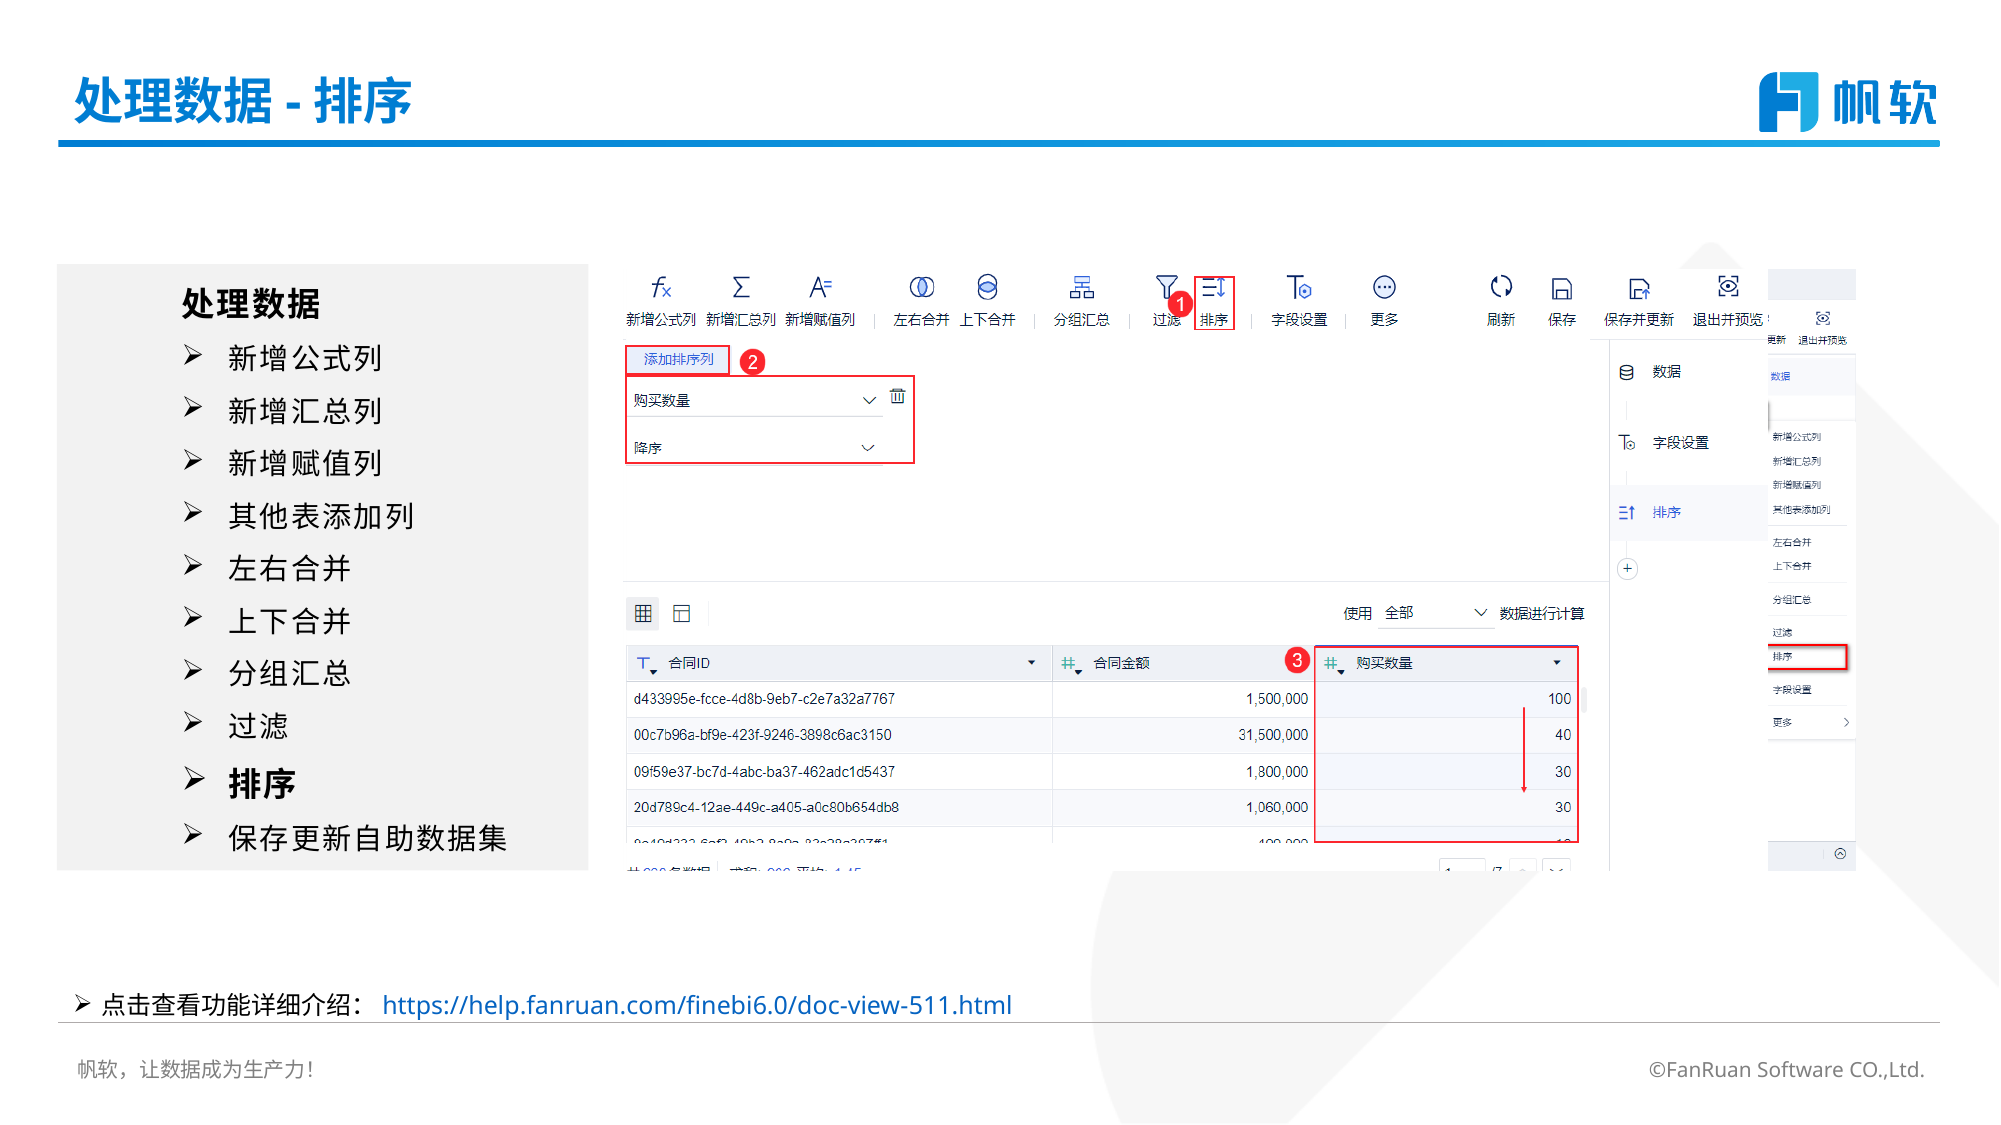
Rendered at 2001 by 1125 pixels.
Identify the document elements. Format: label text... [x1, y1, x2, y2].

text_box 处理数据 新增公式列 新增汇总列 新增赋值列 其他表添加列 左右合并 上下合并 分组汇总 过滤 排序 保存更新自助数据集 [91, 256, 554, 792]
title 处理数据-排序 [58, 67, 1696, 139]
picture [0, 0, 1999, 1125]
text_box [56, 263, 589, 871]
text_box 点击查看功能详细介绍：https://help.fanruan.com/finebi6.0/doc-view-511.html [58, 982, 1831, 1031]
